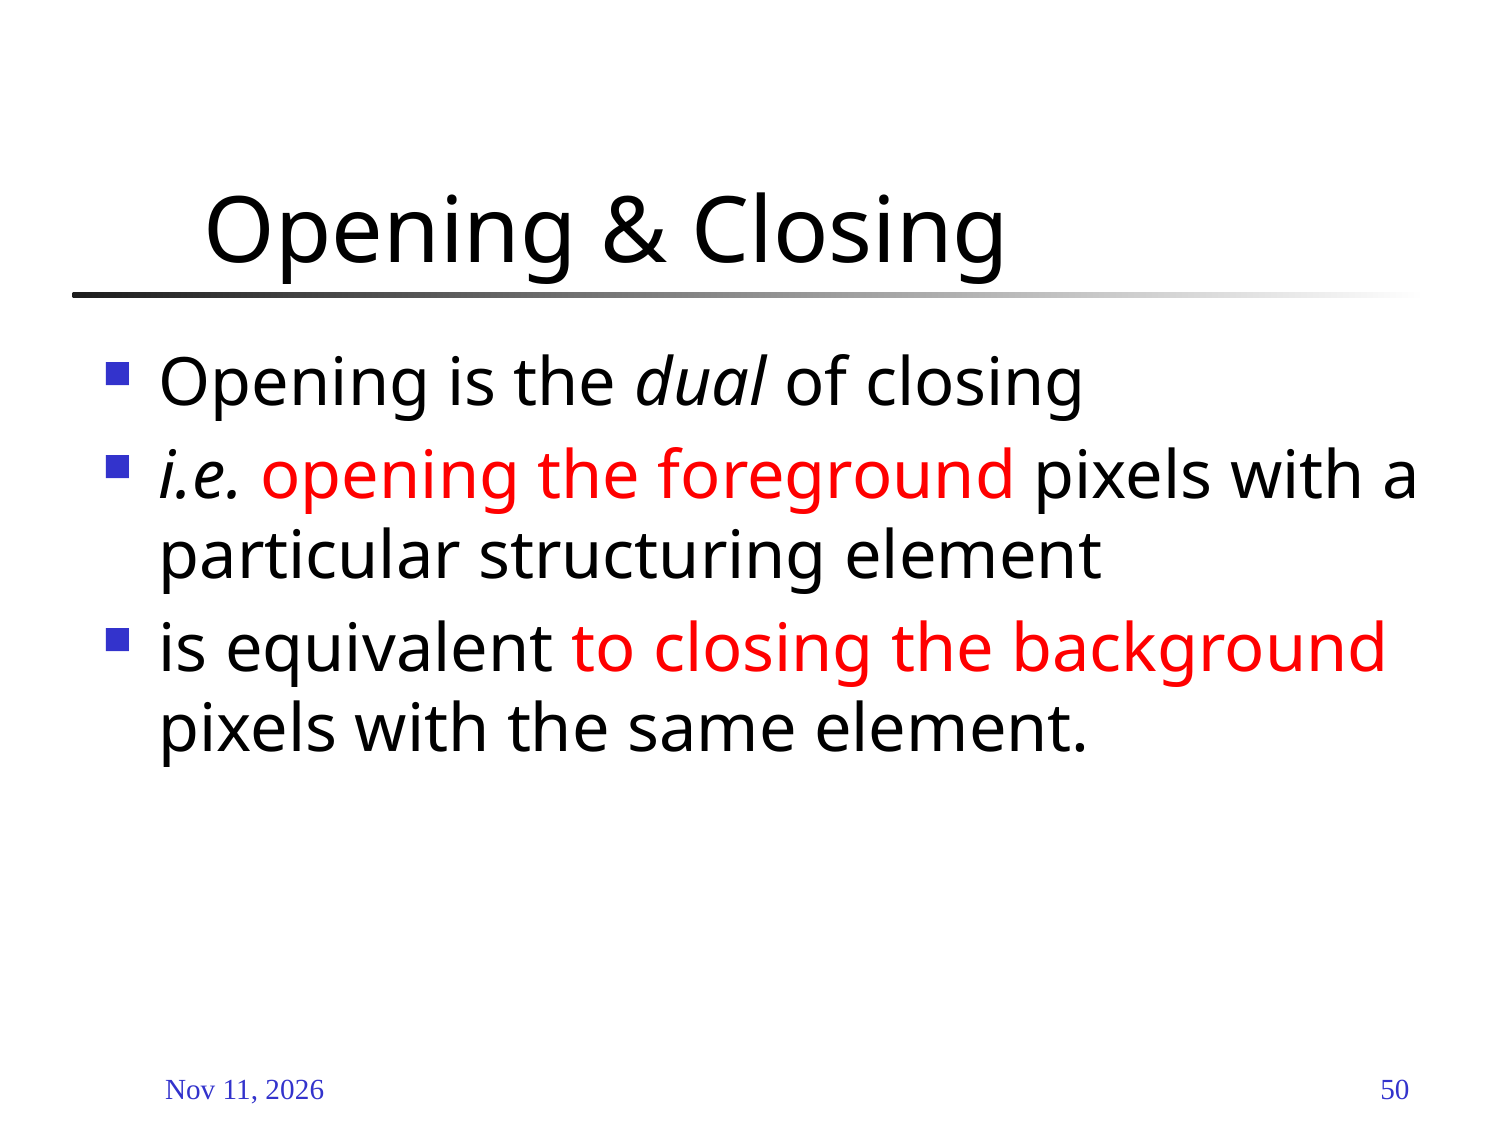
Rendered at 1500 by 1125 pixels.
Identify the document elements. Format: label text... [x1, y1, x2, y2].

title Opening & Closing [188, 101, 1468, 289]
list Opening is the dual of closing i.e. opening the foreground pixels with a particular structuring element is equivalent to closing the background pixels with the same element. [87, 331, 1469, 1006]
slide_number 50 [1112, 1037, 1426, 1113]
slide_number 23-Dec-20 [149, 1037, 463, 1113]
